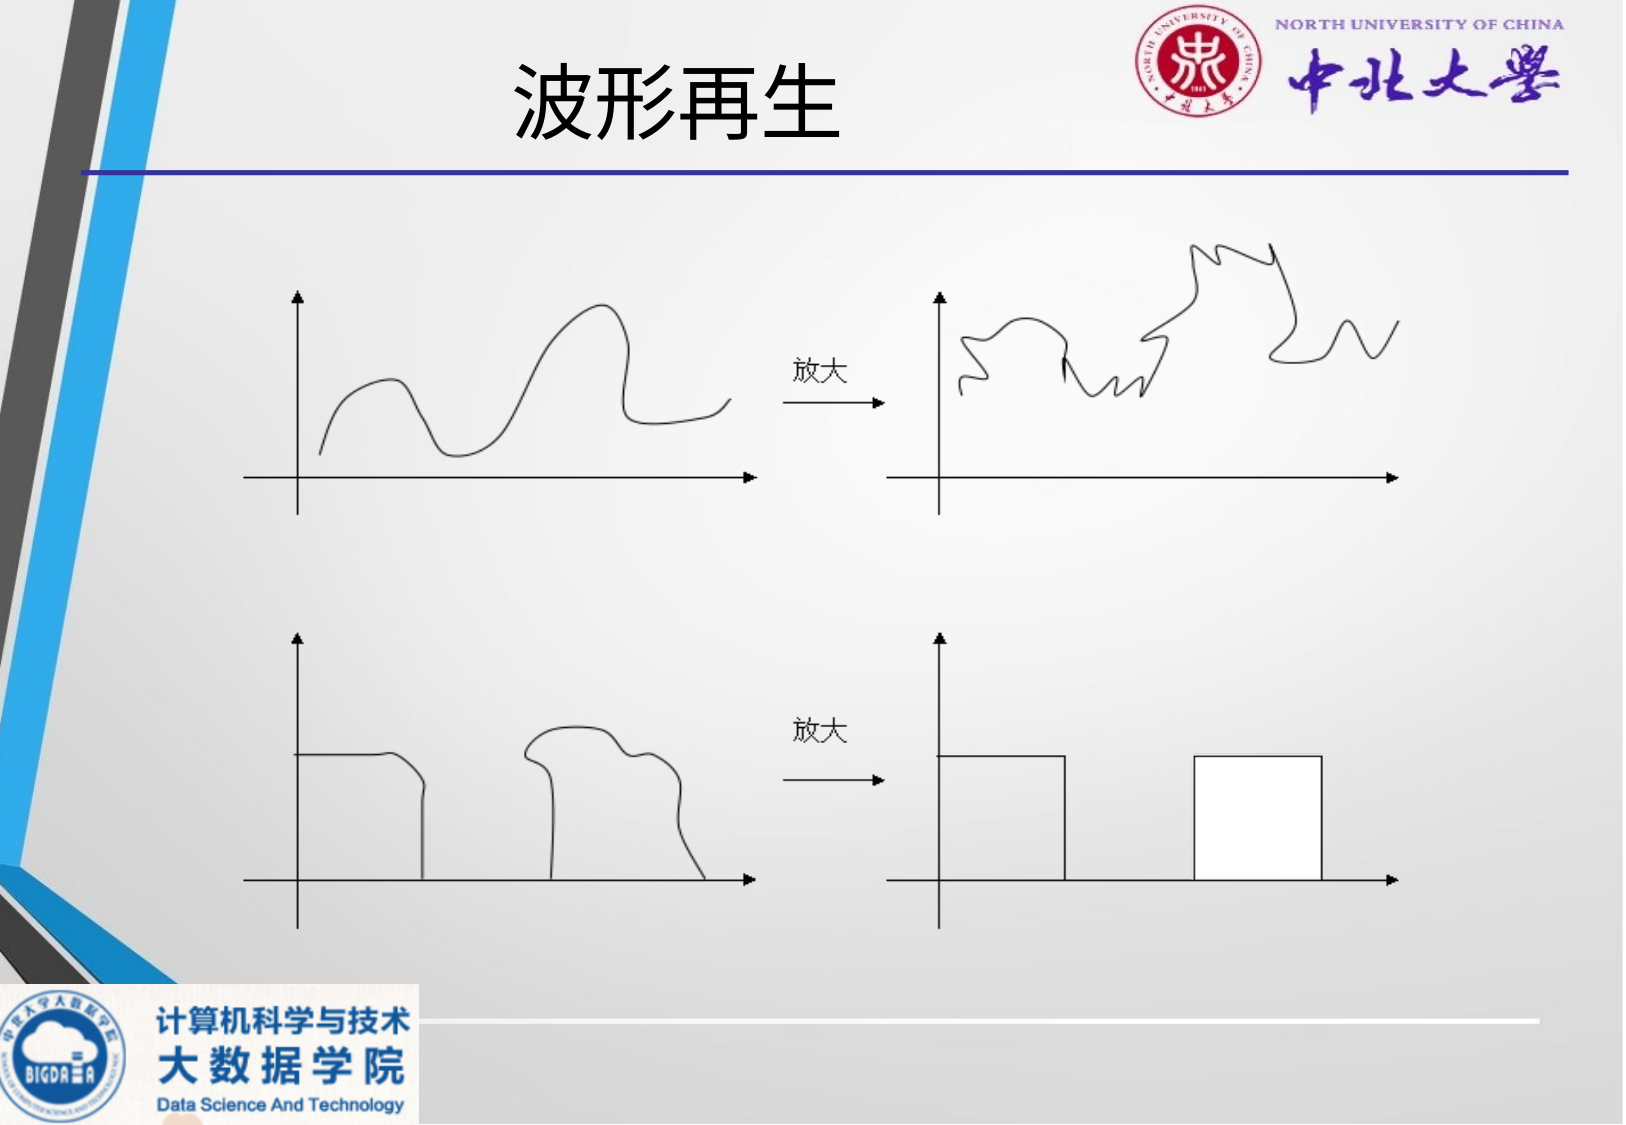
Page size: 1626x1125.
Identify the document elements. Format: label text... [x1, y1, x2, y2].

picture [0, 0, 1625, 1125]
title 波形再生 [64, 7, 1292, 194]
slide_number [1467, 1002, 1544, 1062]
